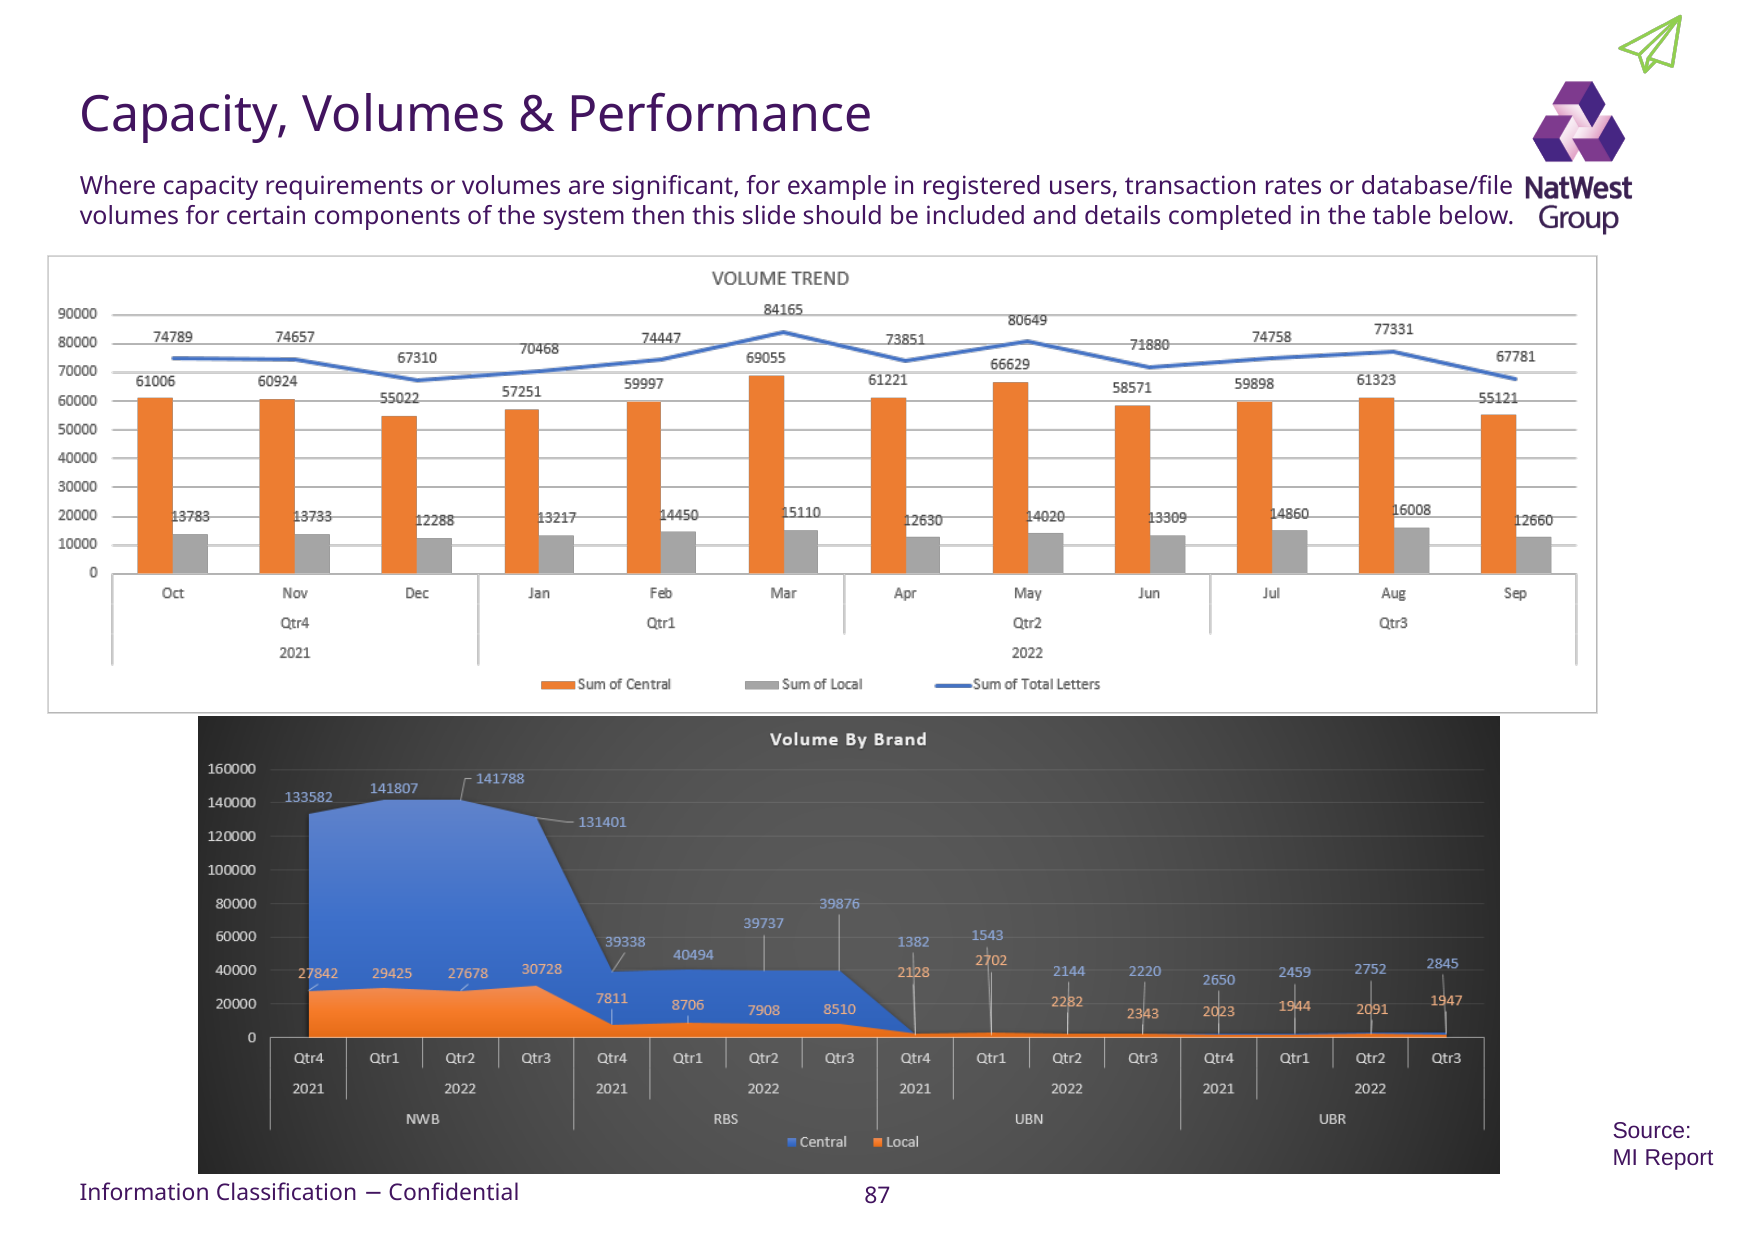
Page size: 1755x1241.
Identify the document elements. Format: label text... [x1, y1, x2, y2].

title Capacity, Volumes & Performance [79, 81, 1486, 170]
slide_number 87 [829, 1182, 926, 1219]
picture [0, 0, 1755, 1241]
list Where capacity requirements or volumes are significant, for example in registered users, transaction rates or database/file volumes for certain components of the system then this slide should be included and details completed in the table below. [79, 169, 1520, 253]
text_box Source: MI Report [1612, 1115, 1714, 1157]
